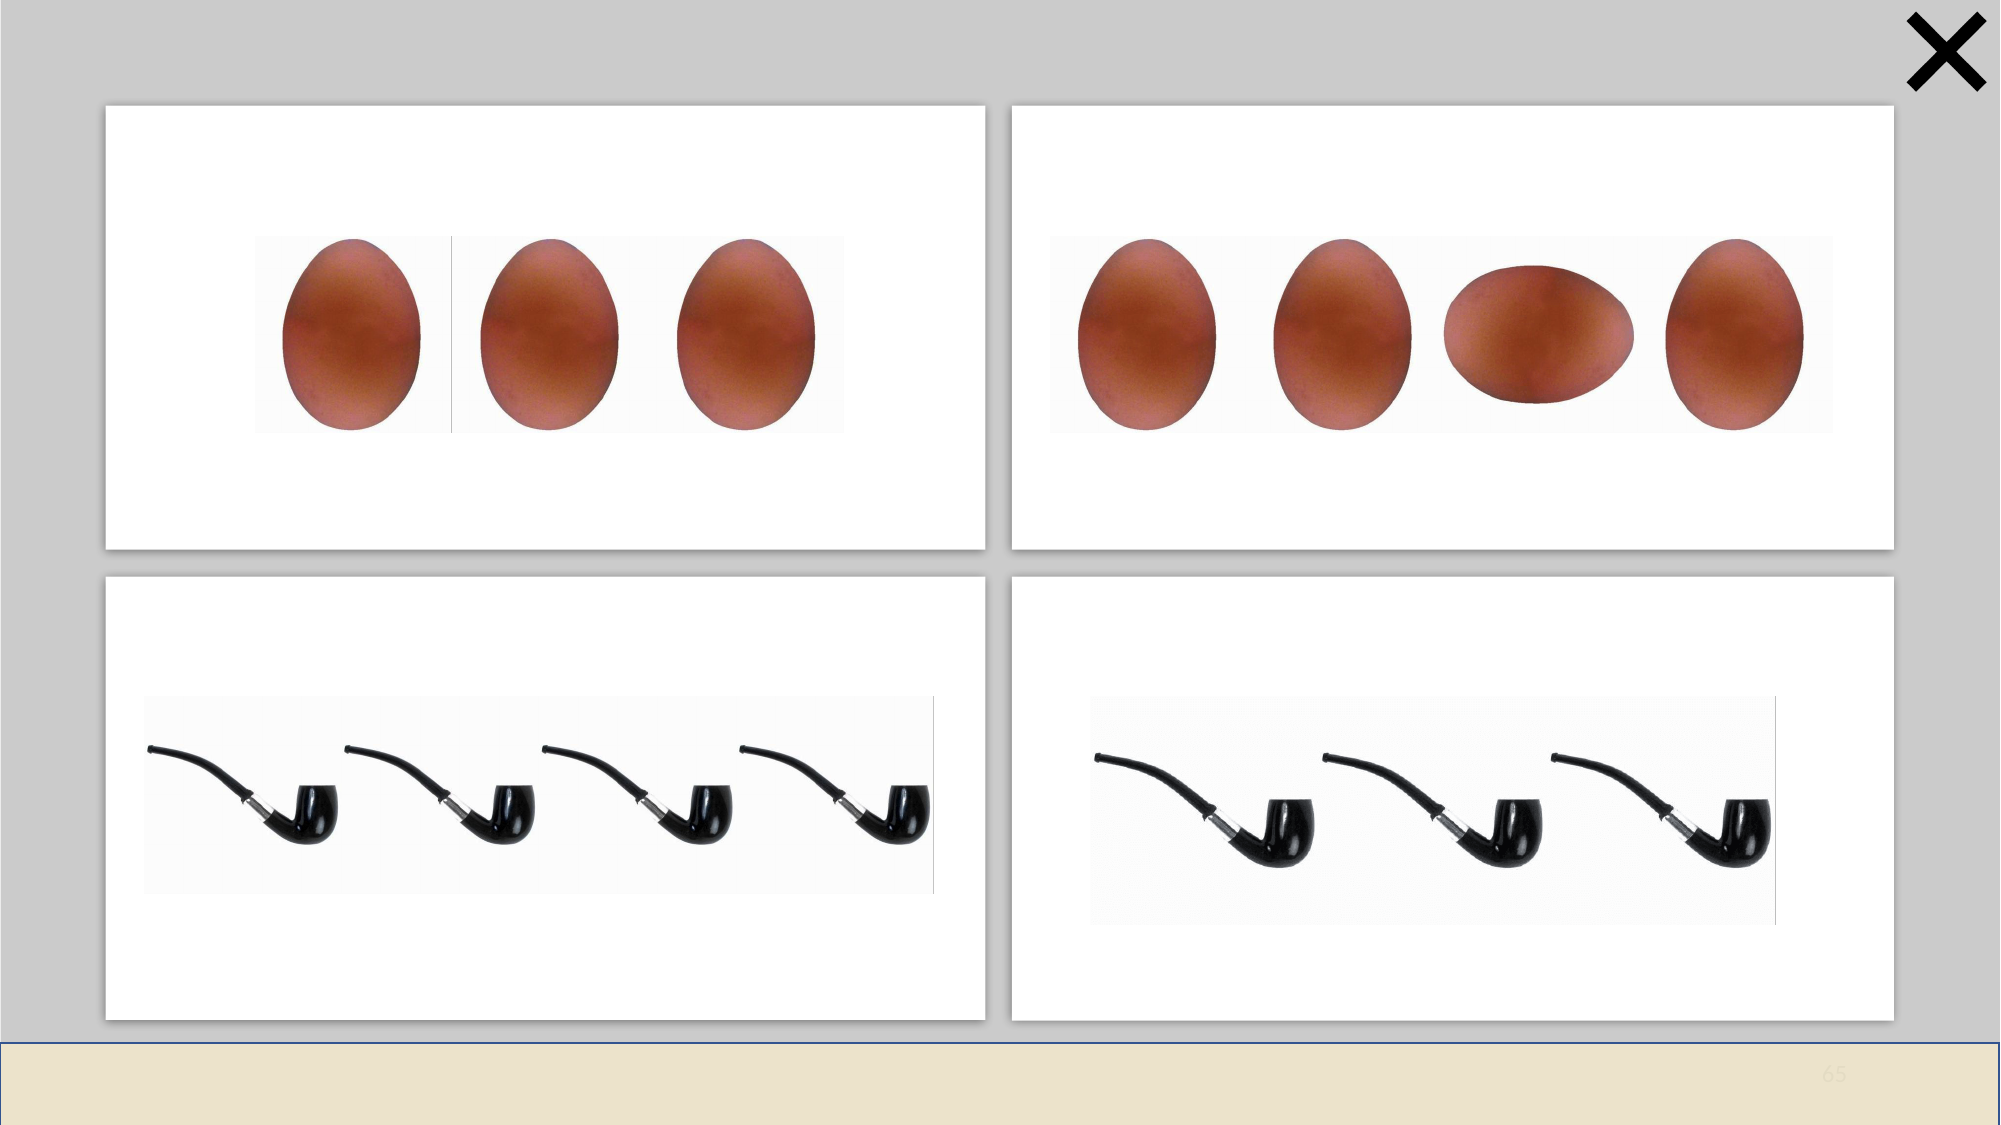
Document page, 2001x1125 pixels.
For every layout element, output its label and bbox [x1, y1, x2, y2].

picture [1090, 696, 1776, 925]
picture [1050, 236, 1834, 433]
text_box [0, 1042, 2000, 1125]
picture [144, 696, 934, 894]
picture [1892, 0, 2000, 106]
text_box [104, 576, 986, 1021]
text_box [1011, 104, 1895, 551]
text_box [0, 0, 2000, 1042]
picture [255, 236, 844, 433]
text_box [104, 104, 986, 551]
text_box [1011, 576, 1895, 1022]
